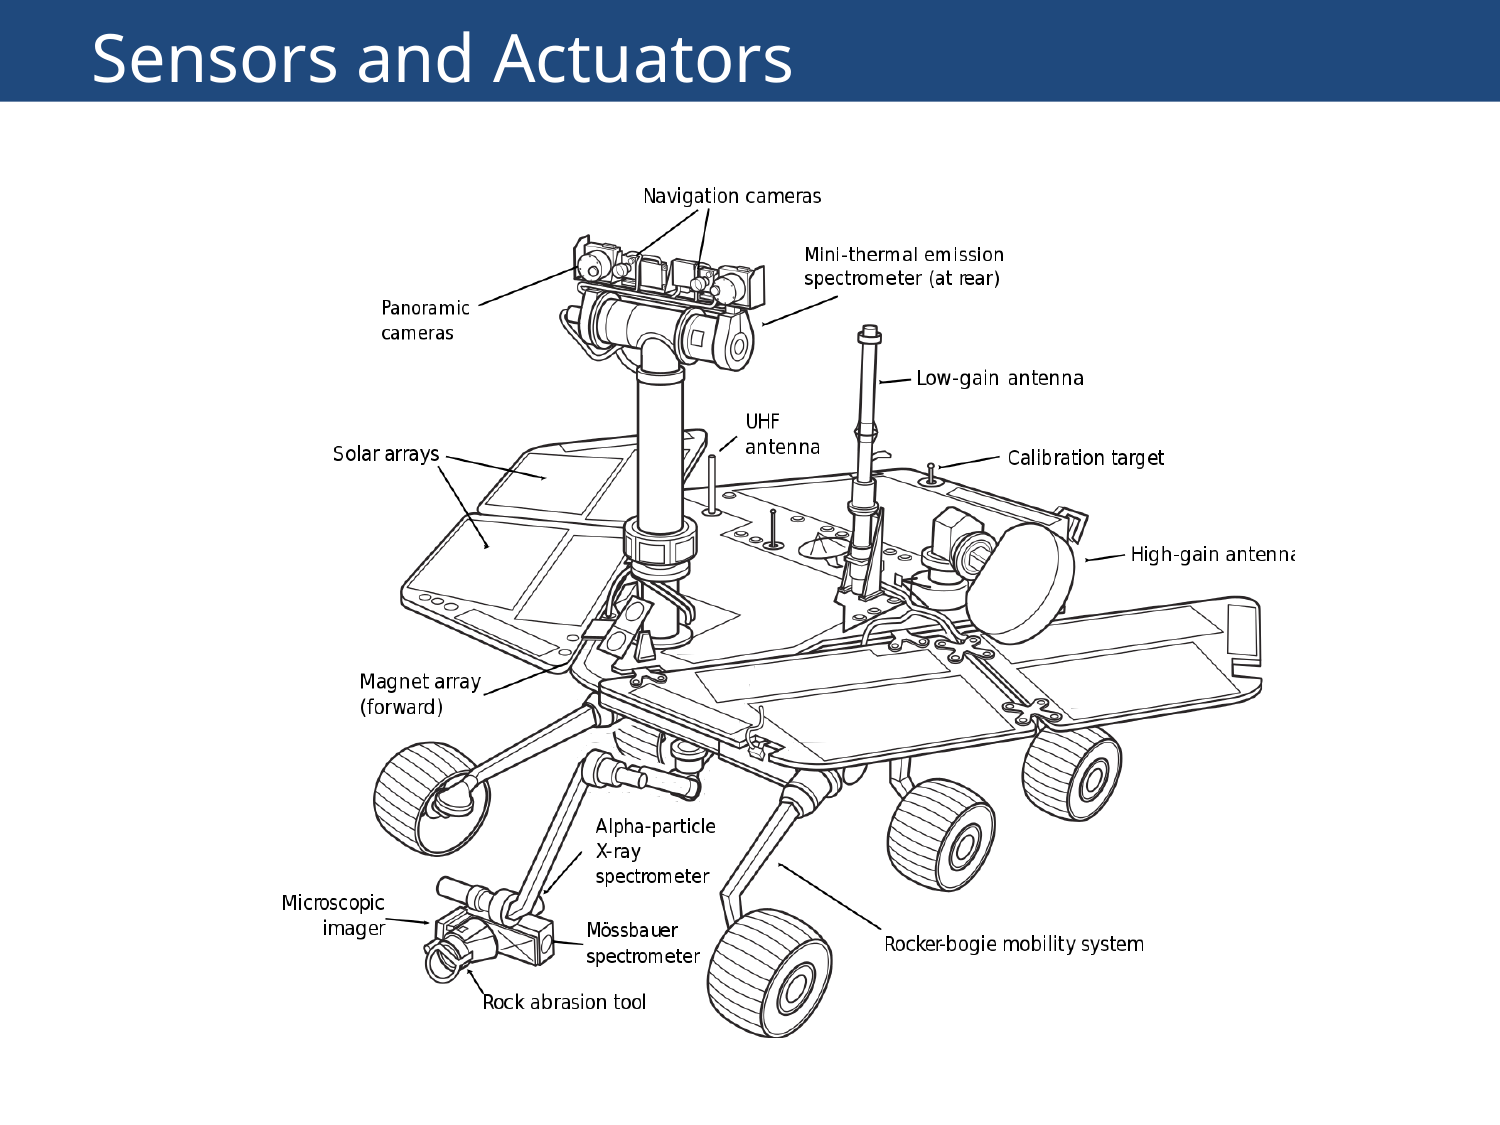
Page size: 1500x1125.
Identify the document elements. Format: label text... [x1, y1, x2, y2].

text_box Sensors and Actuators [76, 8, 1500, 149]
picture [282, 187, 1295, 1038]
